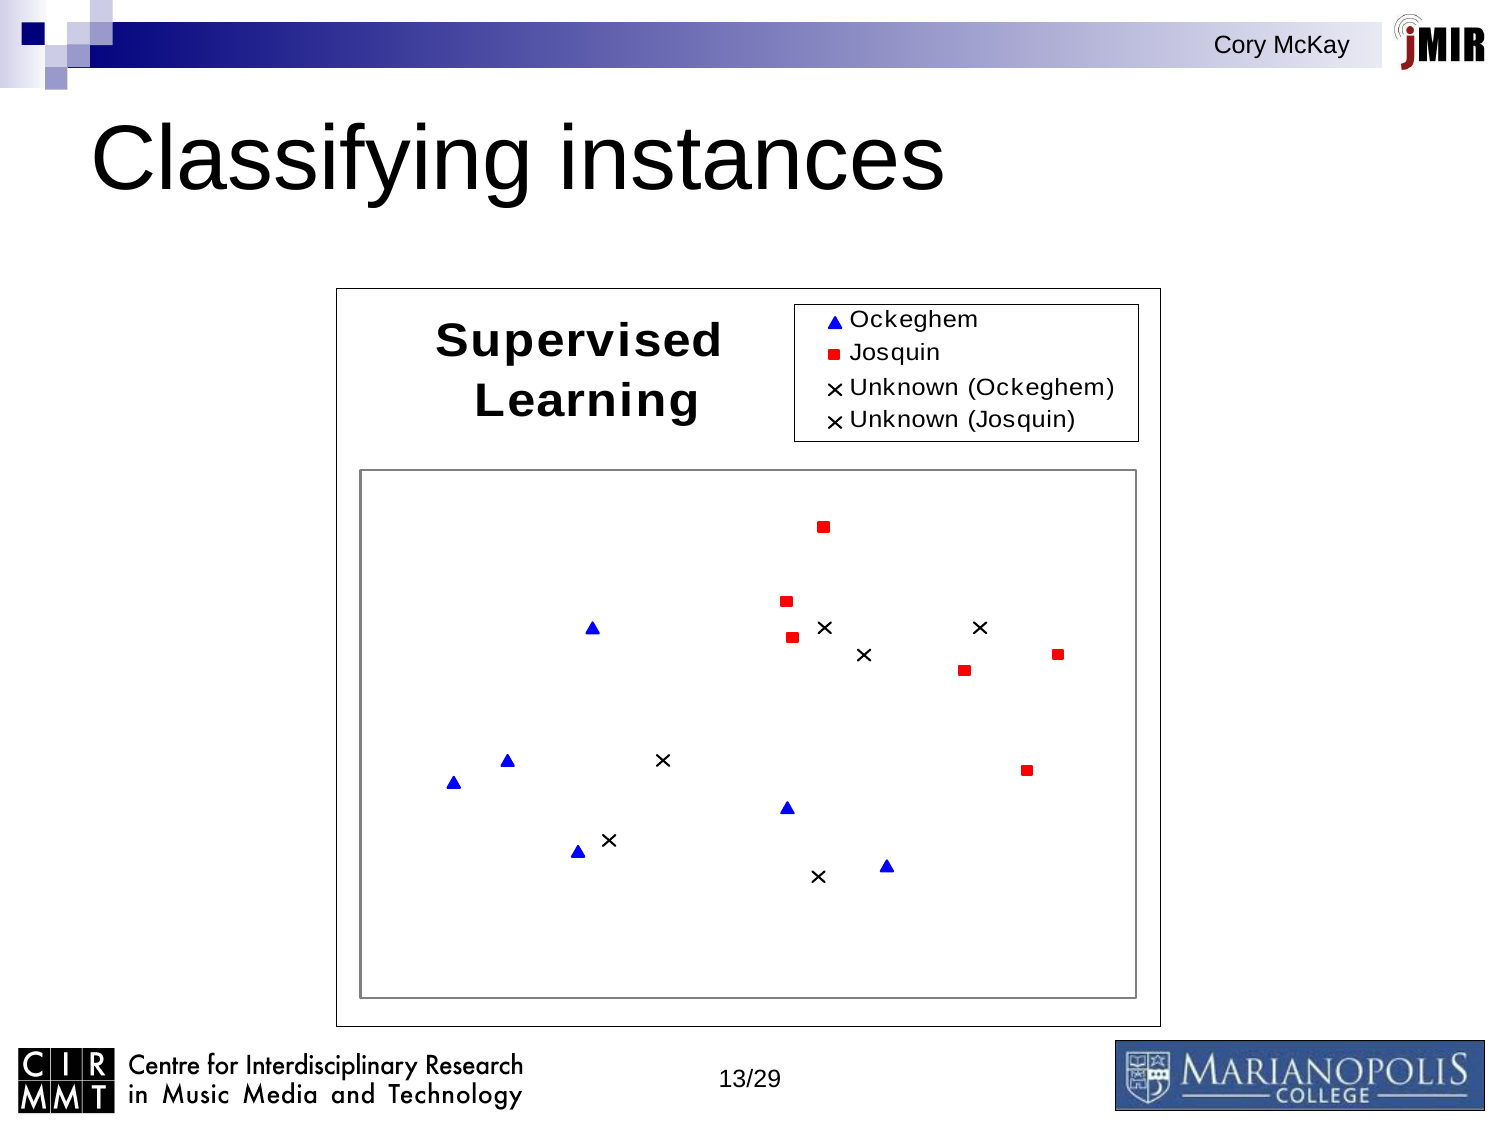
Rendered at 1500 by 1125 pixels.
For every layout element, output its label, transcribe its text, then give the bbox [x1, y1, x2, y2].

picture [0, 1032, 549, 1125]
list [324, 278, 1174, 1036]
picture [1382, 5, 1500, 79]
picture [1116, 1041, 1484, 1110]
title Classifying instances [74, 74, 1426, 232]
footer 13/29 [512, 1046, 988, 1101]
